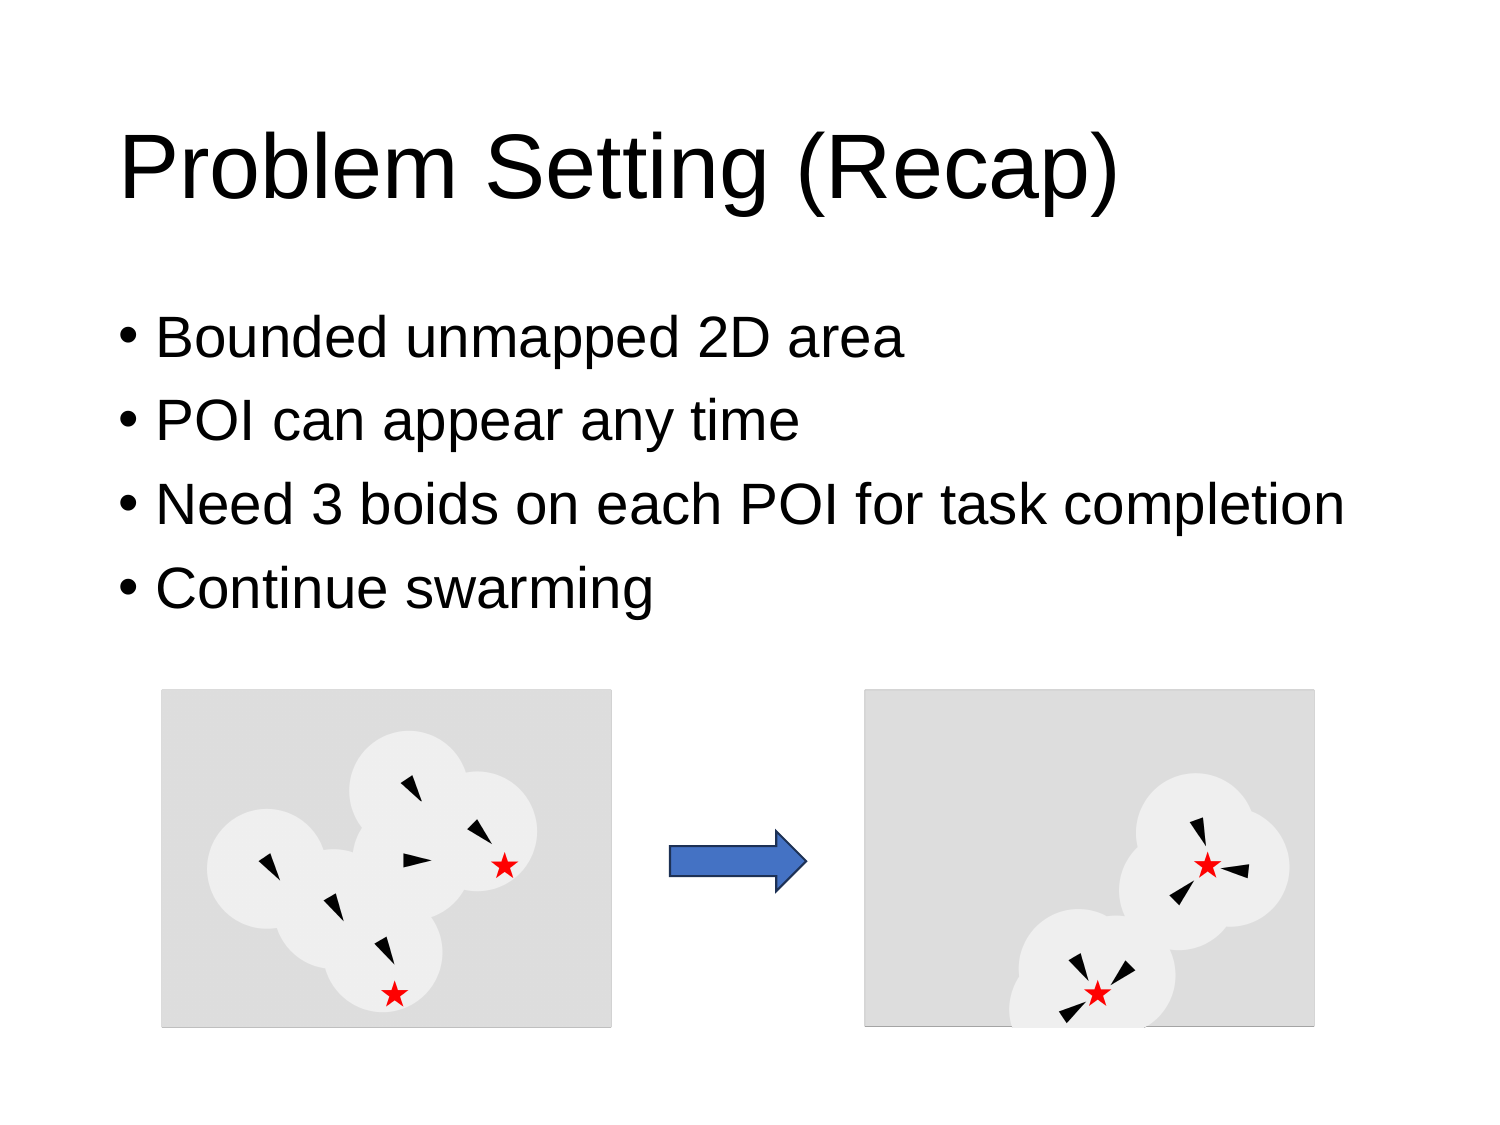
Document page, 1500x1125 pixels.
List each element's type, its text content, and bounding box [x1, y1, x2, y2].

picture [160, 688, 613, 1029]
list Bounded unmapped 2D area POI can appear any time Need 3 boids on each POI for task completion Continue swarming [103, 299, 1397, 1078]
title Problem Setting (Recap) [103, 59, 1397, 278]
text_box [668, 828, 808, 894]
picture [863, 688, 1316, 1028]
